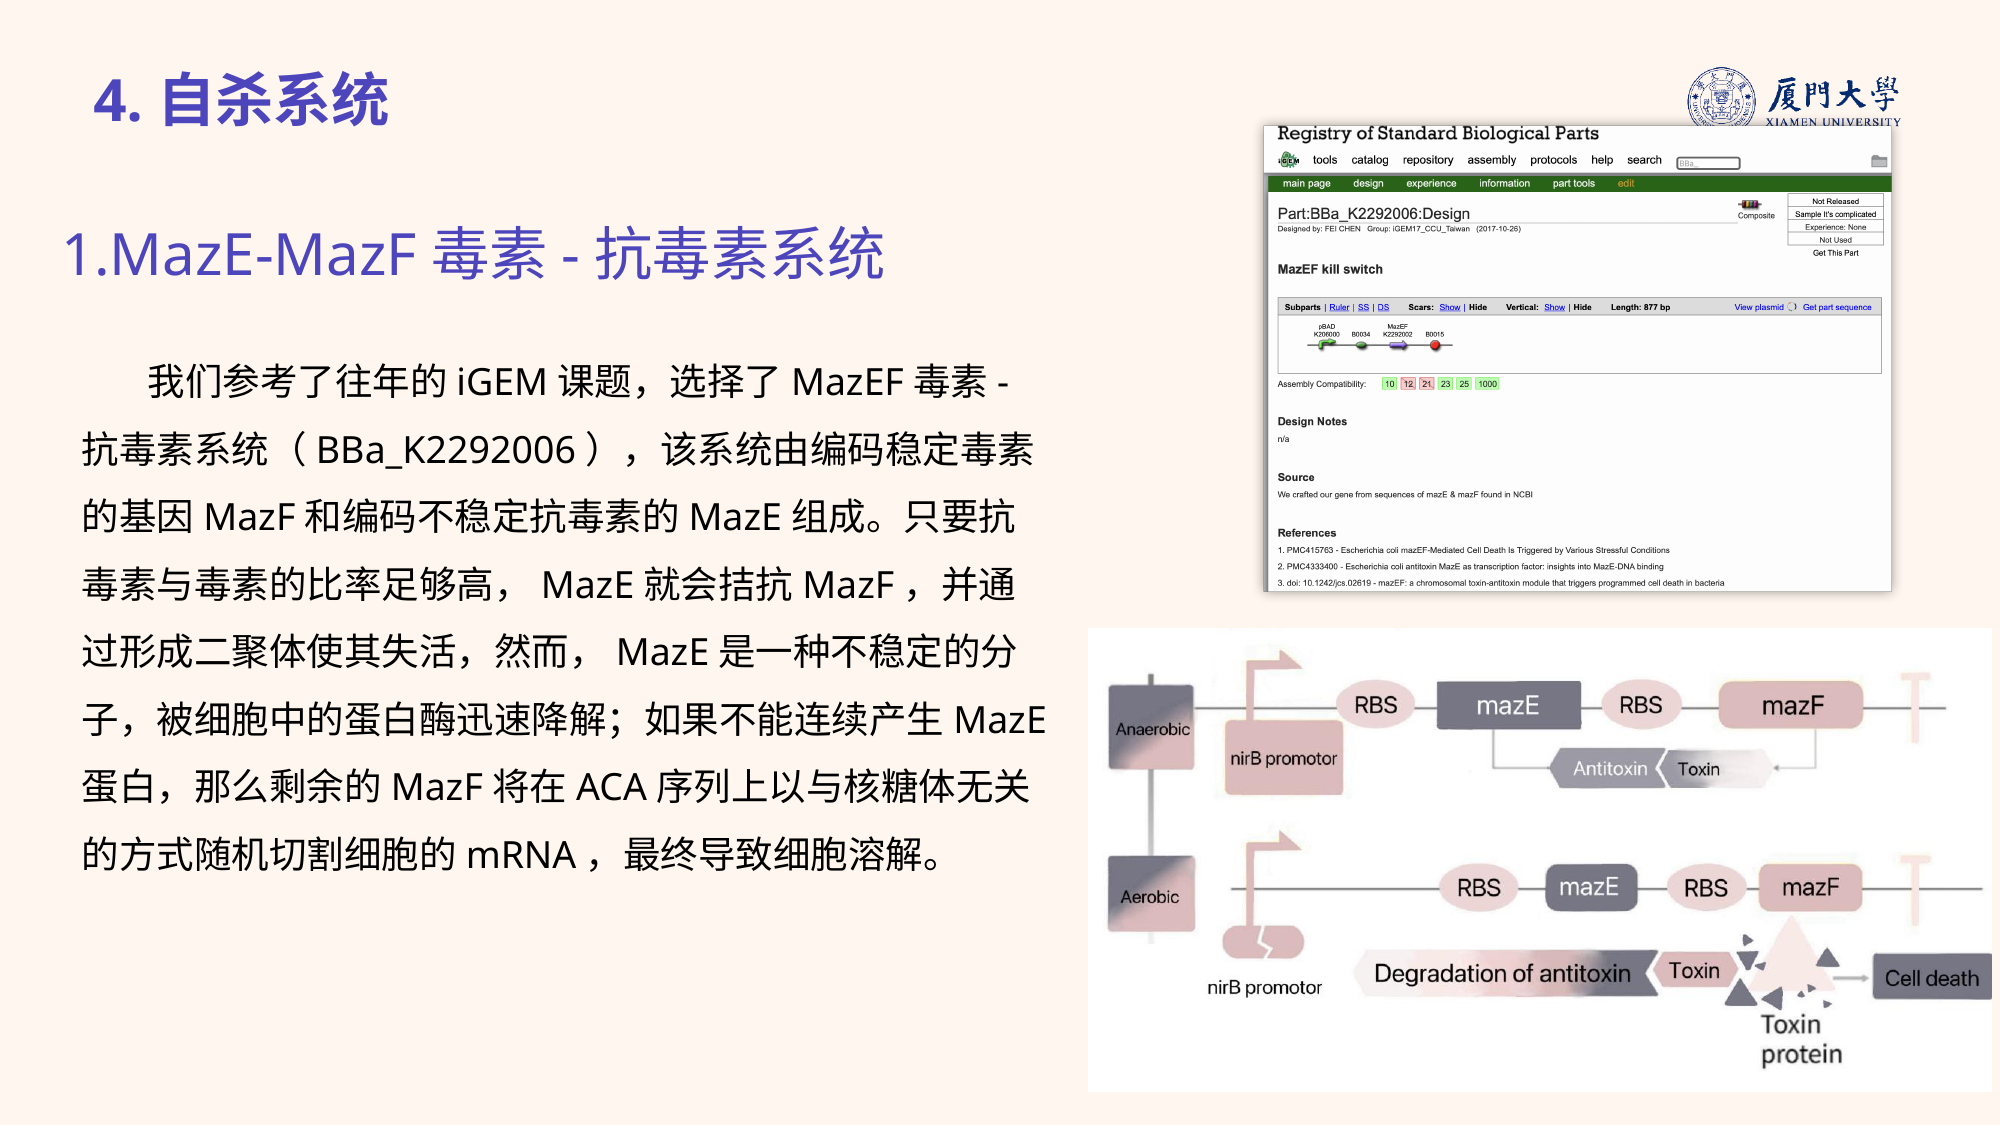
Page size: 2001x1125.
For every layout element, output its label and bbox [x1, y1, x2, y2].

picture [1251, 114, 1903, 603]
picture [1087, 628, 1992, 1092]
text_box [0, 0, 2000, 1125]
